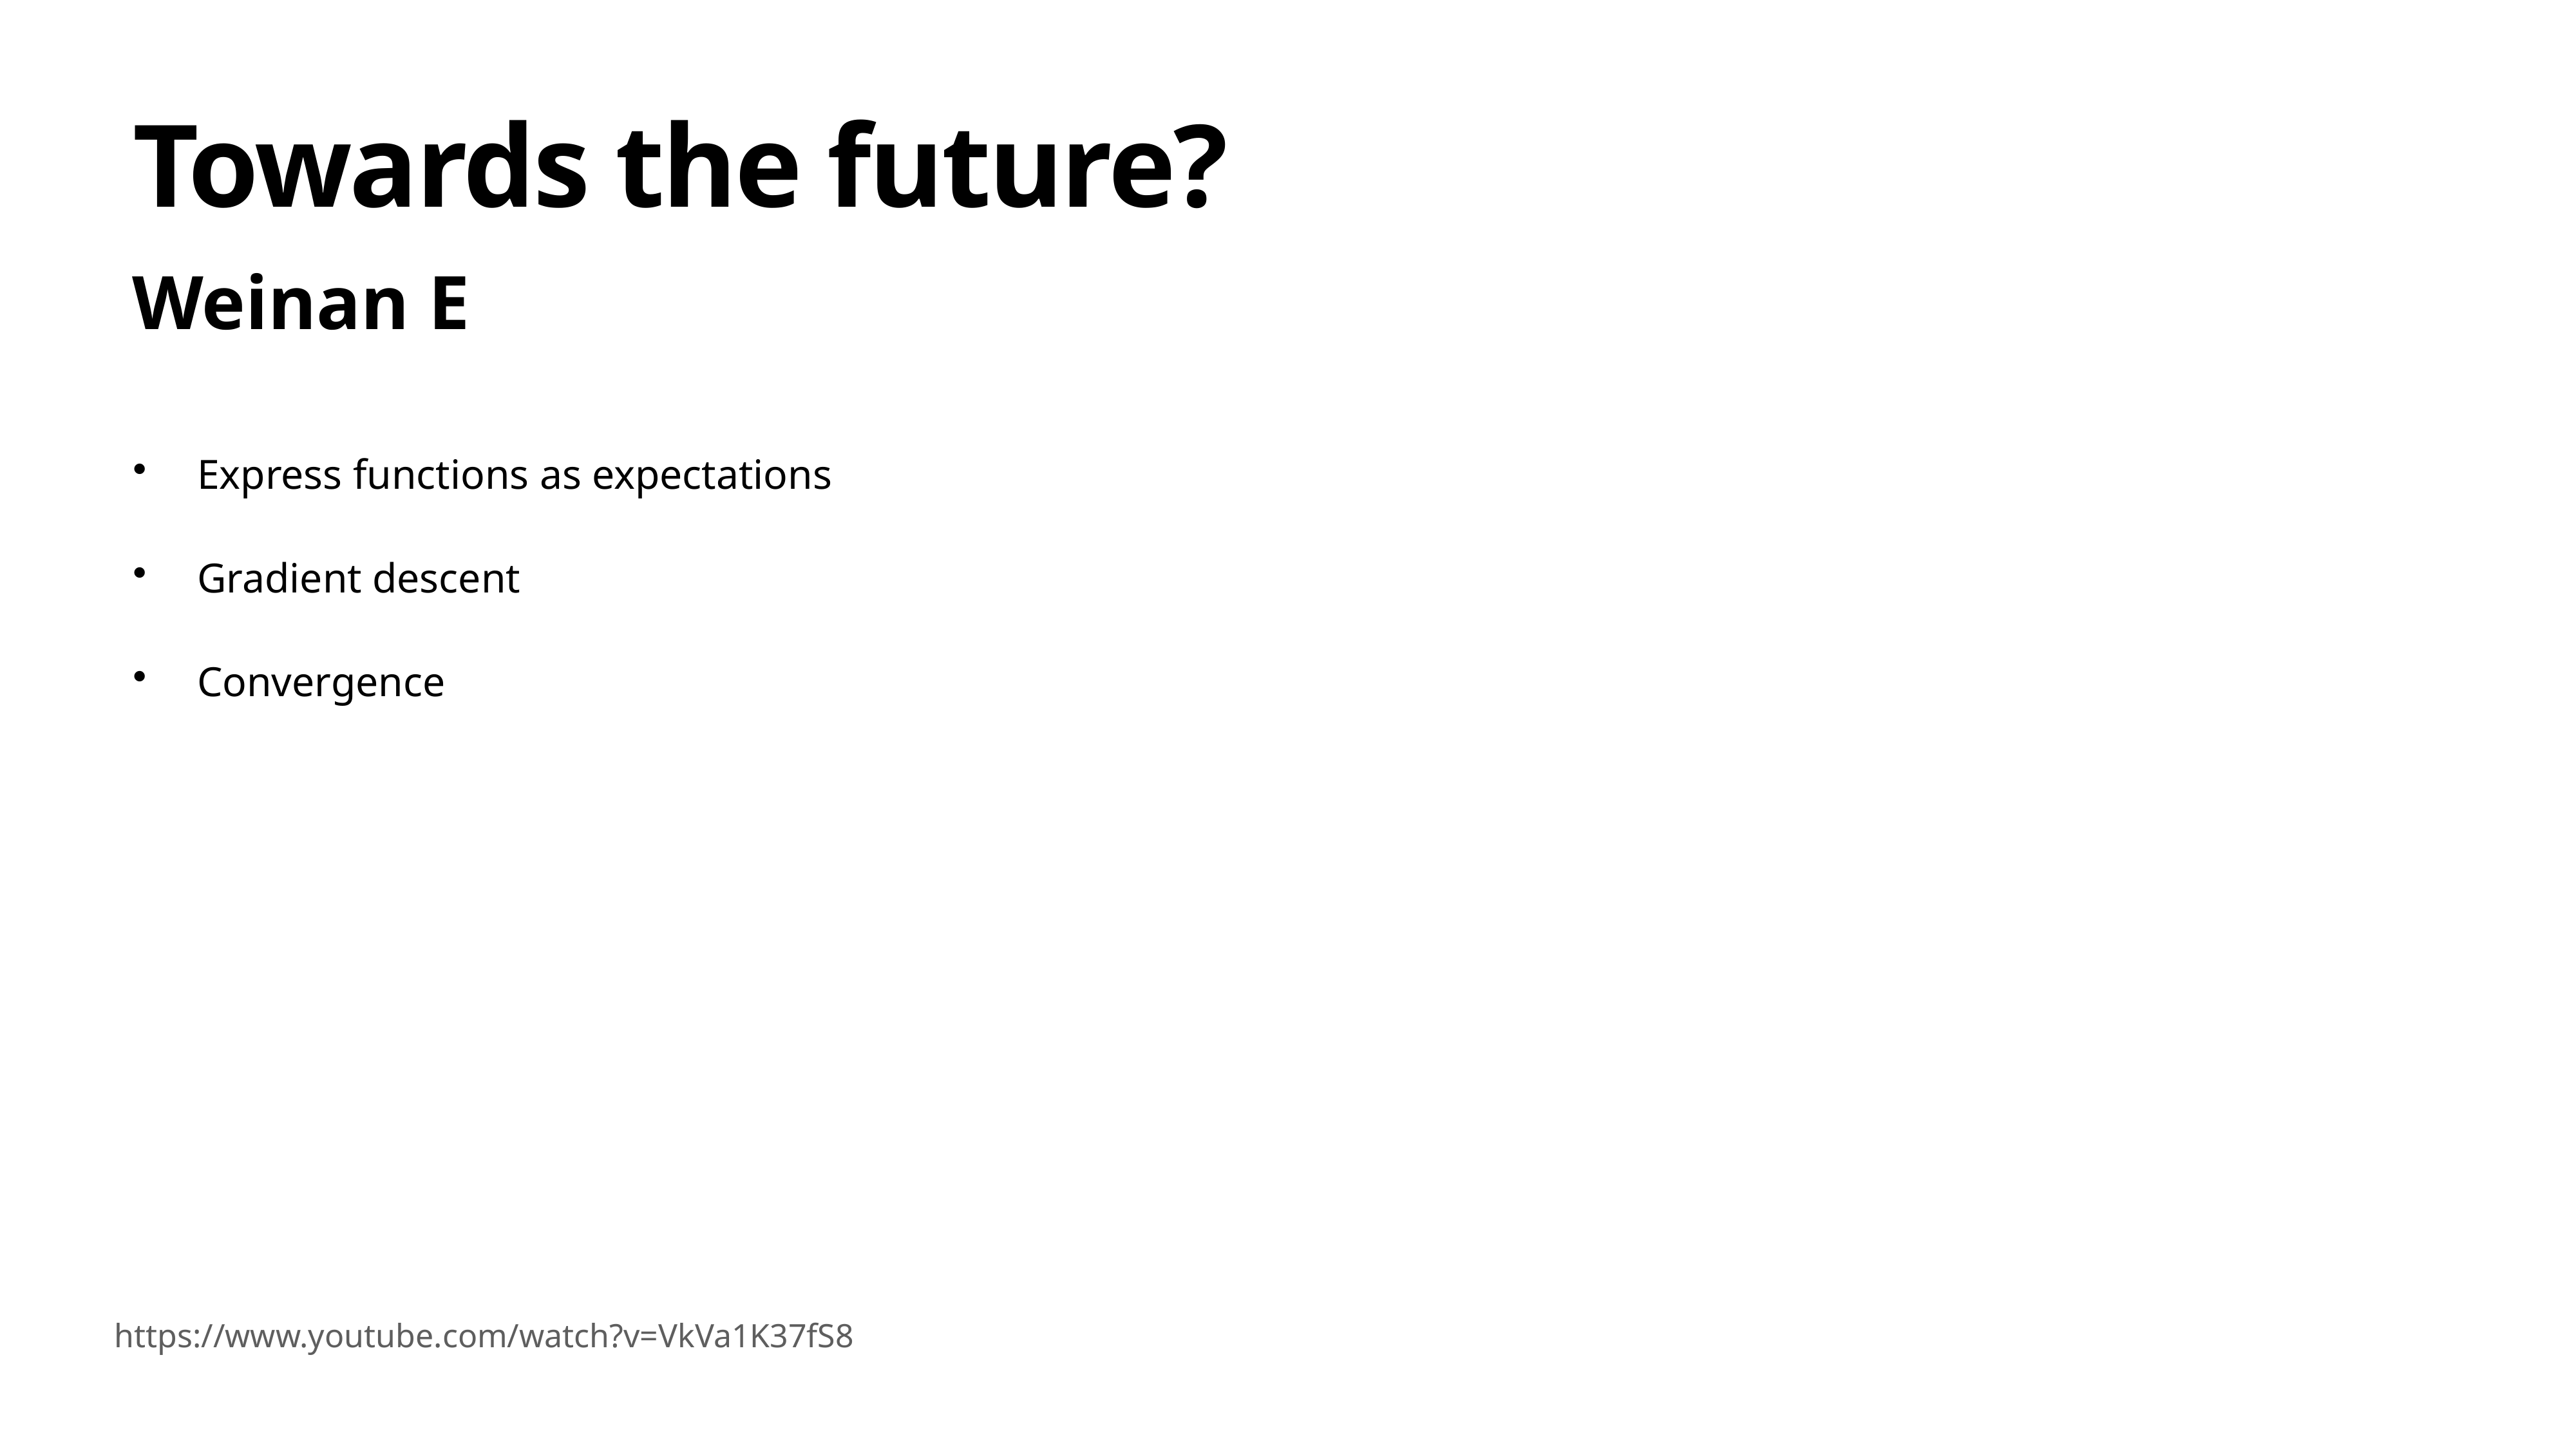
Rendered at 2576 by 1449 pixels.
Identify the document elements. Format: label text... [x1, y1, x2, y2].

list Express functions as expectations Gradient descent Convergence [127, 448, 2449, 1321]
text_box https://www.youtube.com/watch?v=VkVa1K37fS8 [52, 1310, 916, 1360]
title Towards the future? [127, 113, 2449, 250]
list Weinan E [127, 250, 2449, 350]
